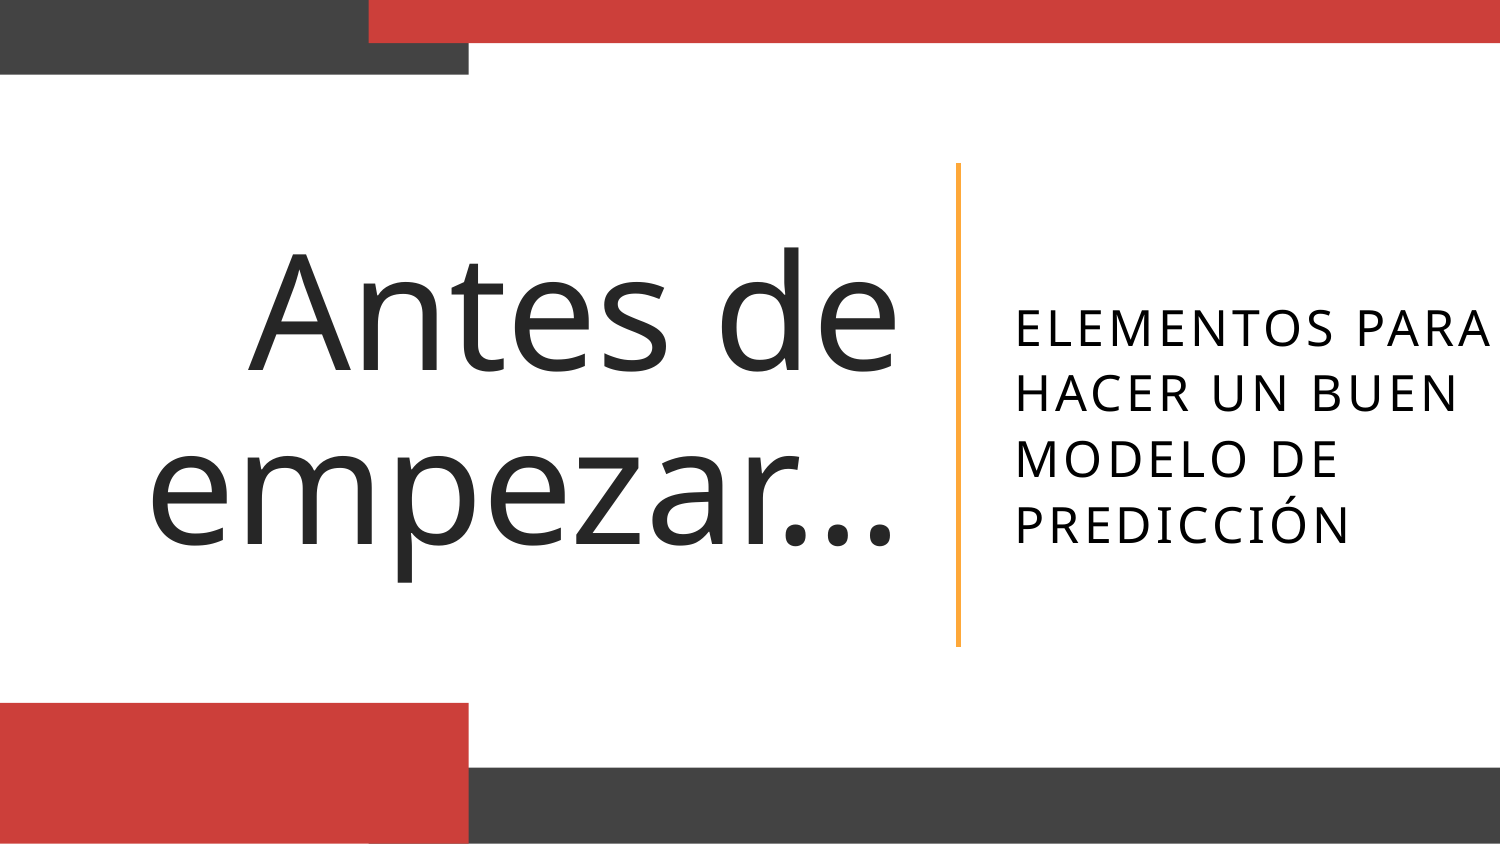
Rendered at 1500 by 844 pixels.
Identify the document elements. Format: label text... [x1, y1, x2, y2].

text_box Antes de empezar… [63, 162, 917, 648]
text_box Elementos para hacer un buen MODELO DE predicción [999, 7, 1500, 837]
